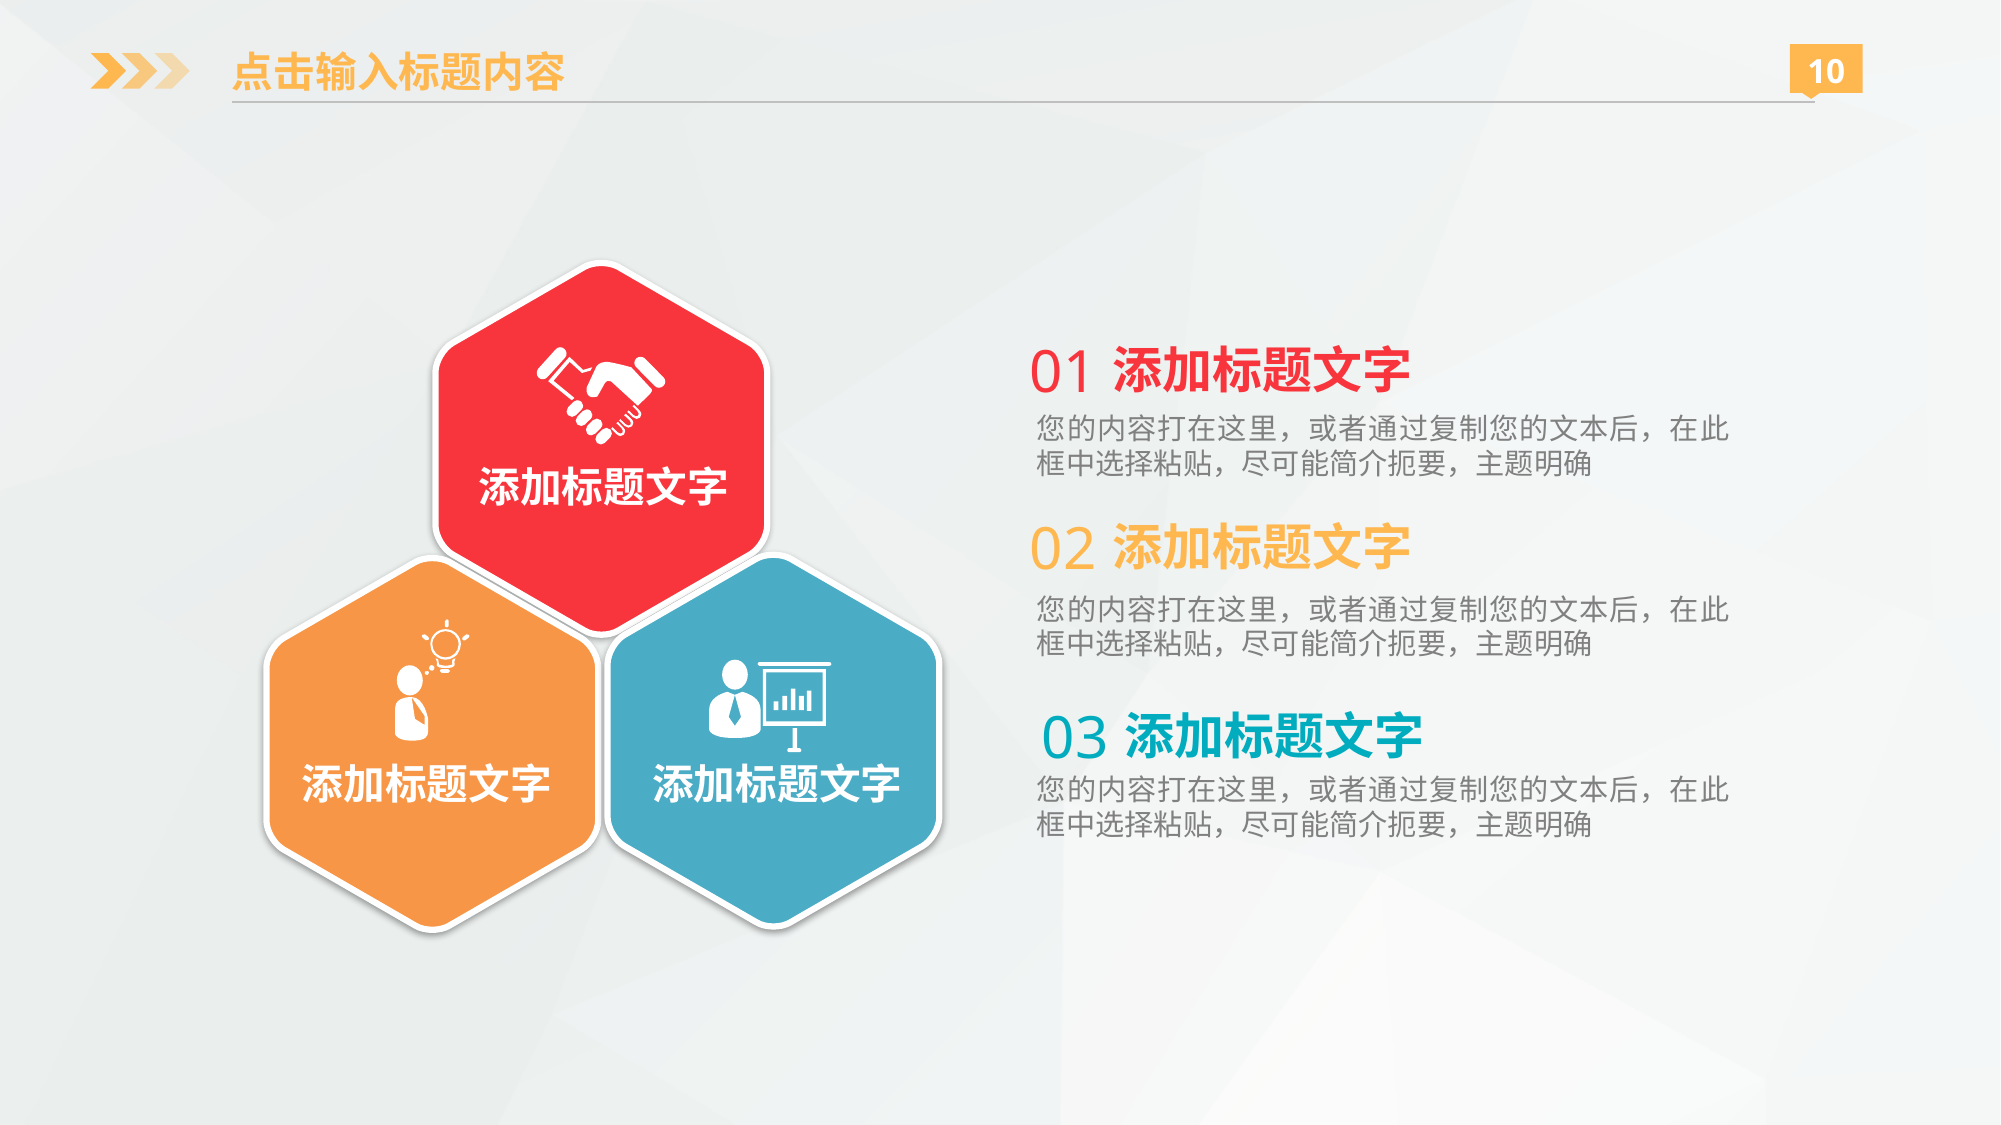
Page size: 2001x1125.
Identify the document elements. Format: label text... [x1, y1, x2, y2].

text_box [536, 346, 667, 446]
text_box [604, 551, 943, 930]
text_box 添加标题文字 [441, 453, 766, 518]
text_box [1804, 97, 1818, 101]
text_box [708, 659, 832, 753]
text_box [263, 554, 601, 933]
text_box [988, 692, 1745, 850]
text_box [976, 503, 1745, 670]
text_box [90, 52, 191, 89]
text_box 点击输入标题内容 [220, 39, 587, 102]
text_box 10 [1789, 44, 1863, 97]
picture [0, 0, 2001, 1125]
text_box 添加标题文字 [264, 750, 589, 816]
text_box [976, 325, 1745, 490]
text_box 添加标题文字 [615, 750, 940, 816]
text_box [394, 618, 470, 741]
text_box [432, 259, 771, 638]
